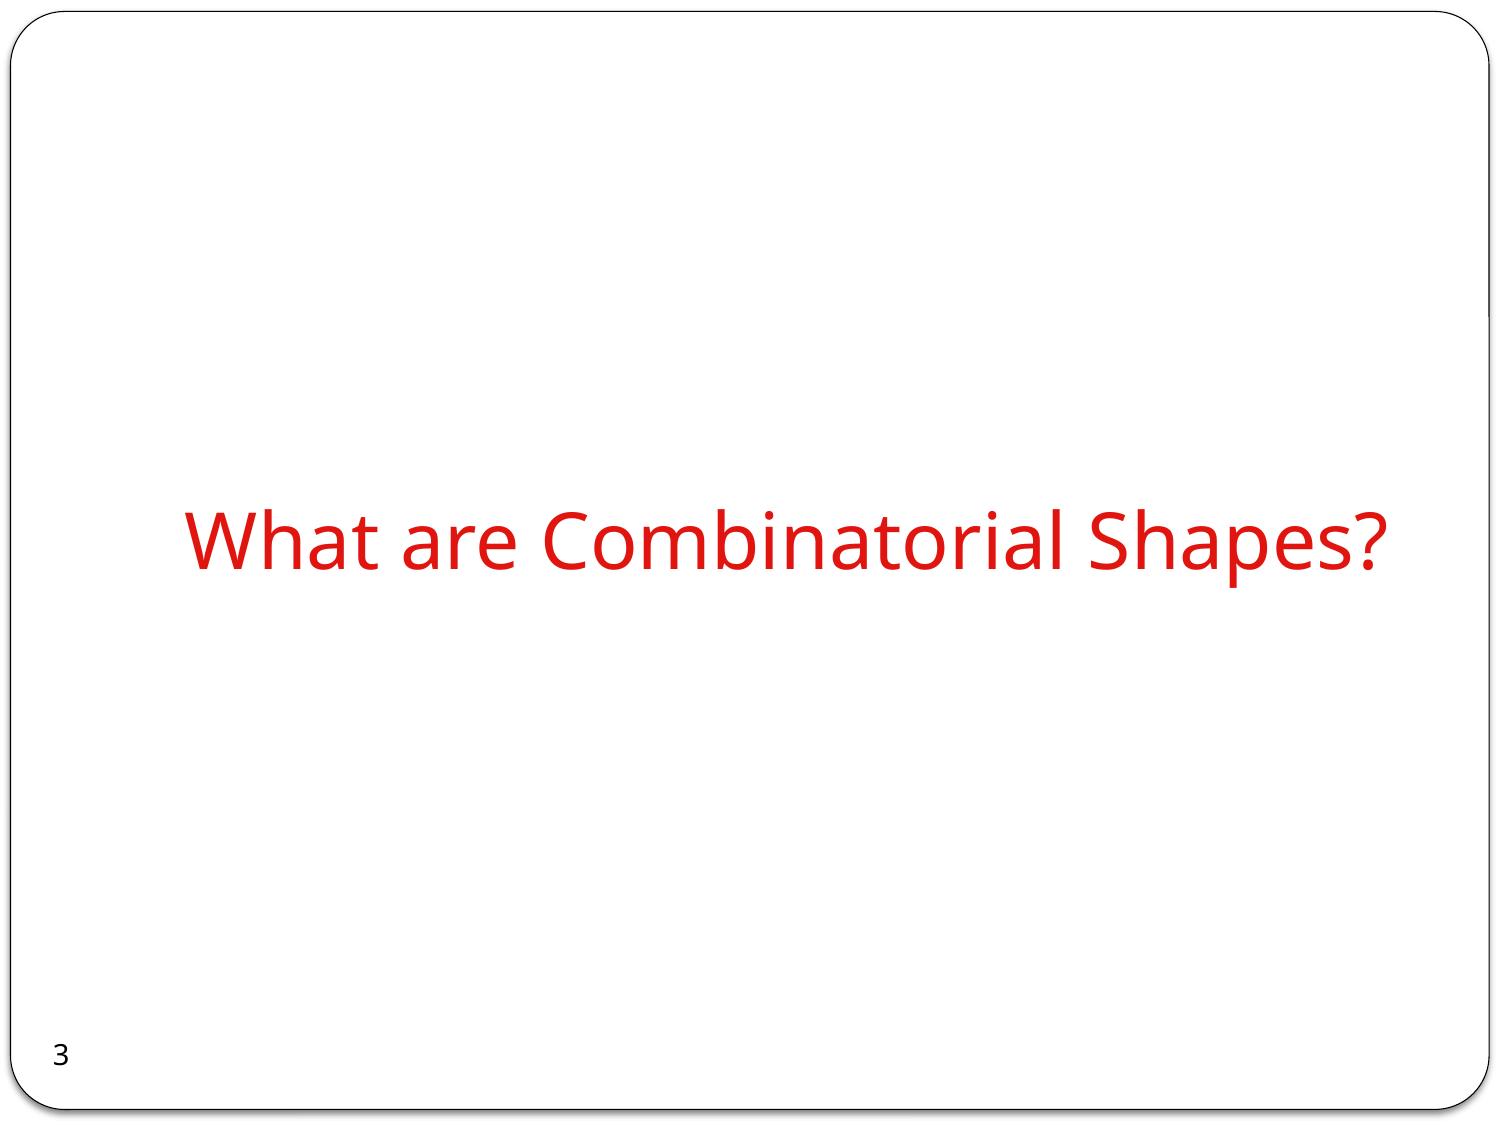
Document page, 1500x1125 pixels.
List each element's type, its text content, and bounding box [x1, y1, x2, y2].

title What are Combinatorial Shapes? [150, 412, 1425, 600]
slide_number 3 [23, 1018, 99, 1094]
